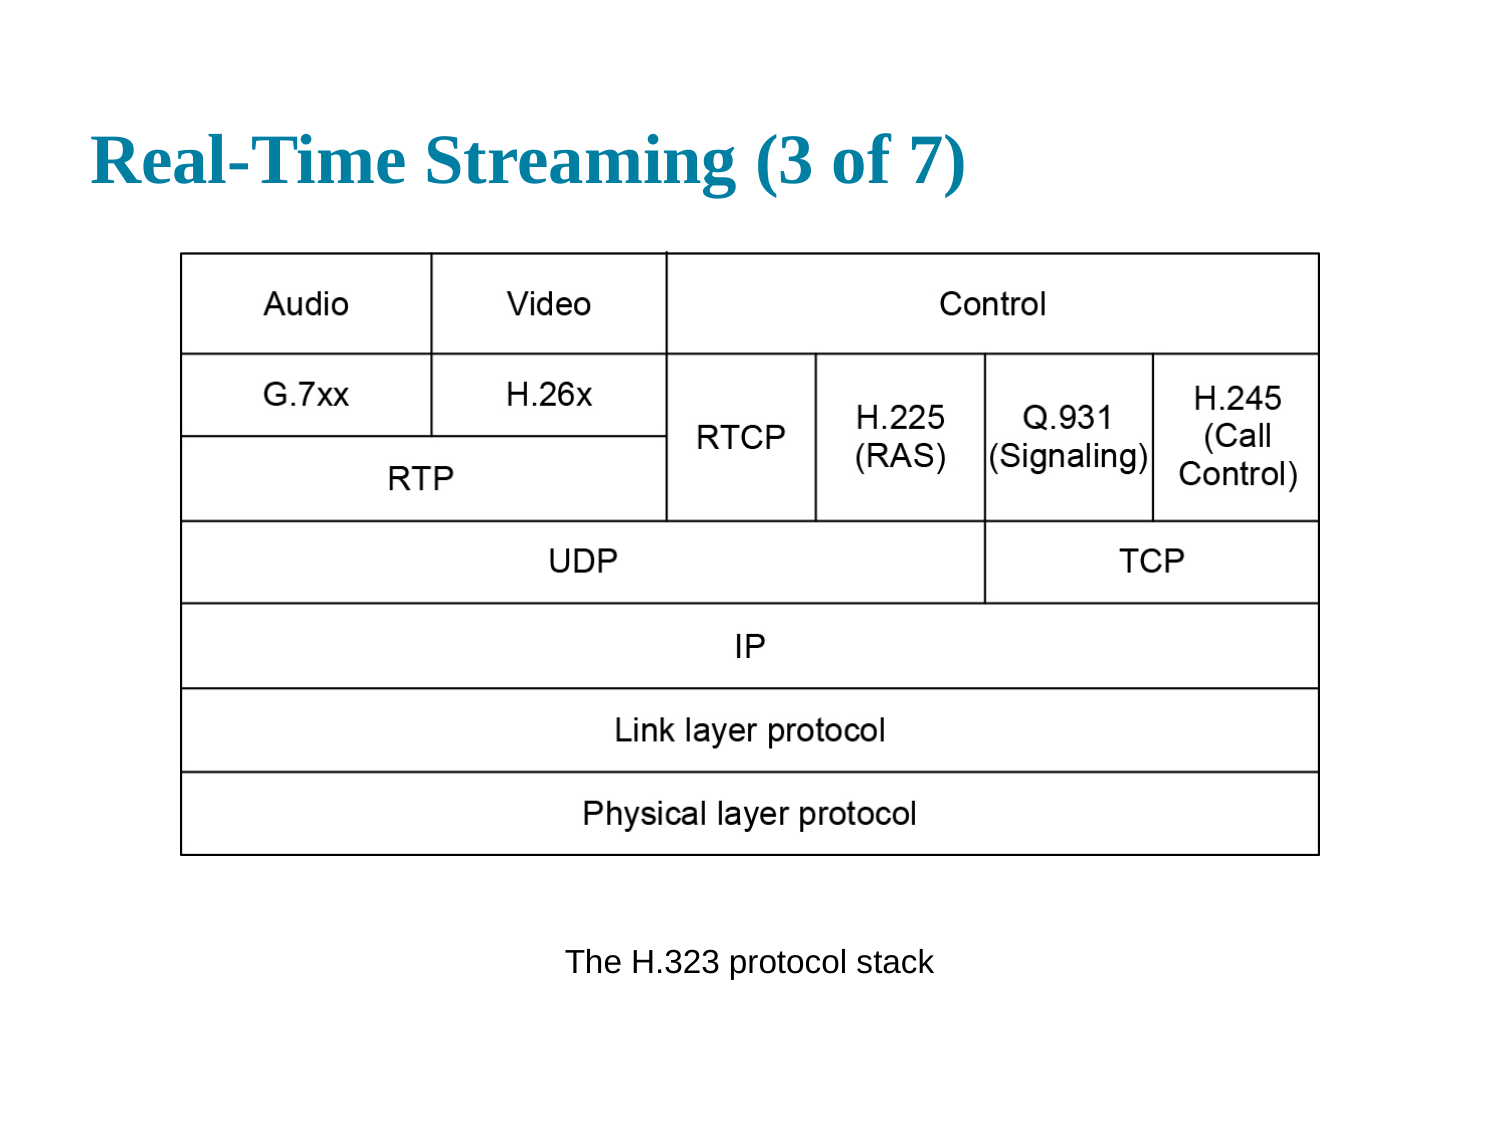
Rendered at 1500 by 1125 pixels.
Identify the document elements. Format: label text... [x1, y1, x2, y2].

title Real-Time Streaming (3 of 7) [75, 37, 1425, 213]
picture [180, 251, 1320, 857]
list The H.323 protocol stack [75, 895, 1425, 996]
